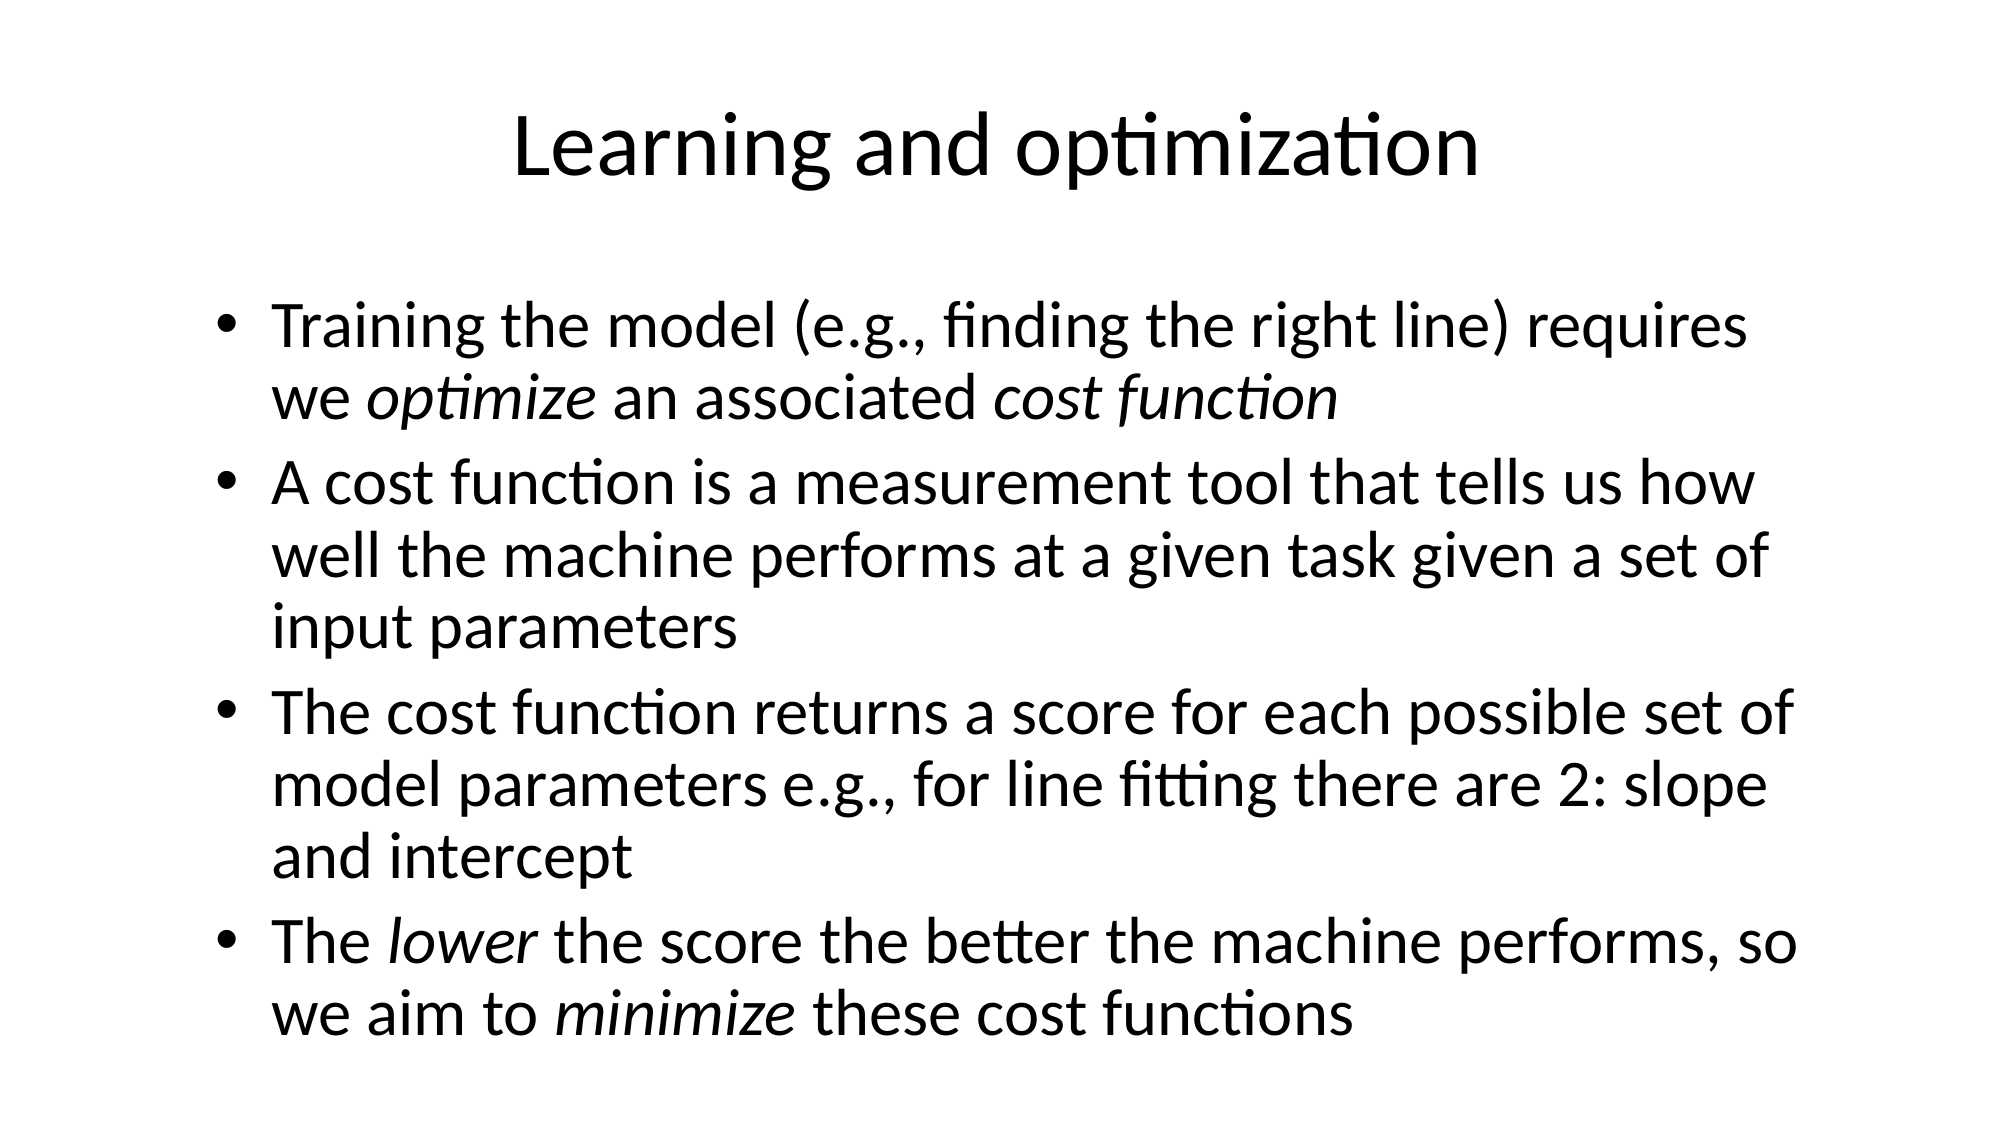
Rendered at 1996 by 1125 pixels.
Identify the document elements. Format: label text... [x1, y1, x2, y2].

title Learning and optimization [99, 45, 1896, 233]
list Training the model (e.g., finding the right line) requires we optimize an associated cost function A cost function is a measurement tool that tells us how well the machine performs at a given task given a set of input parameters The cost function returns a score for each possible set of model parameters e.g., for line fitting there are 2: slope and intercept The lower the score the better the machine performs, so we aim to minimize these cost functions [200, 233, 1819, 1100]
